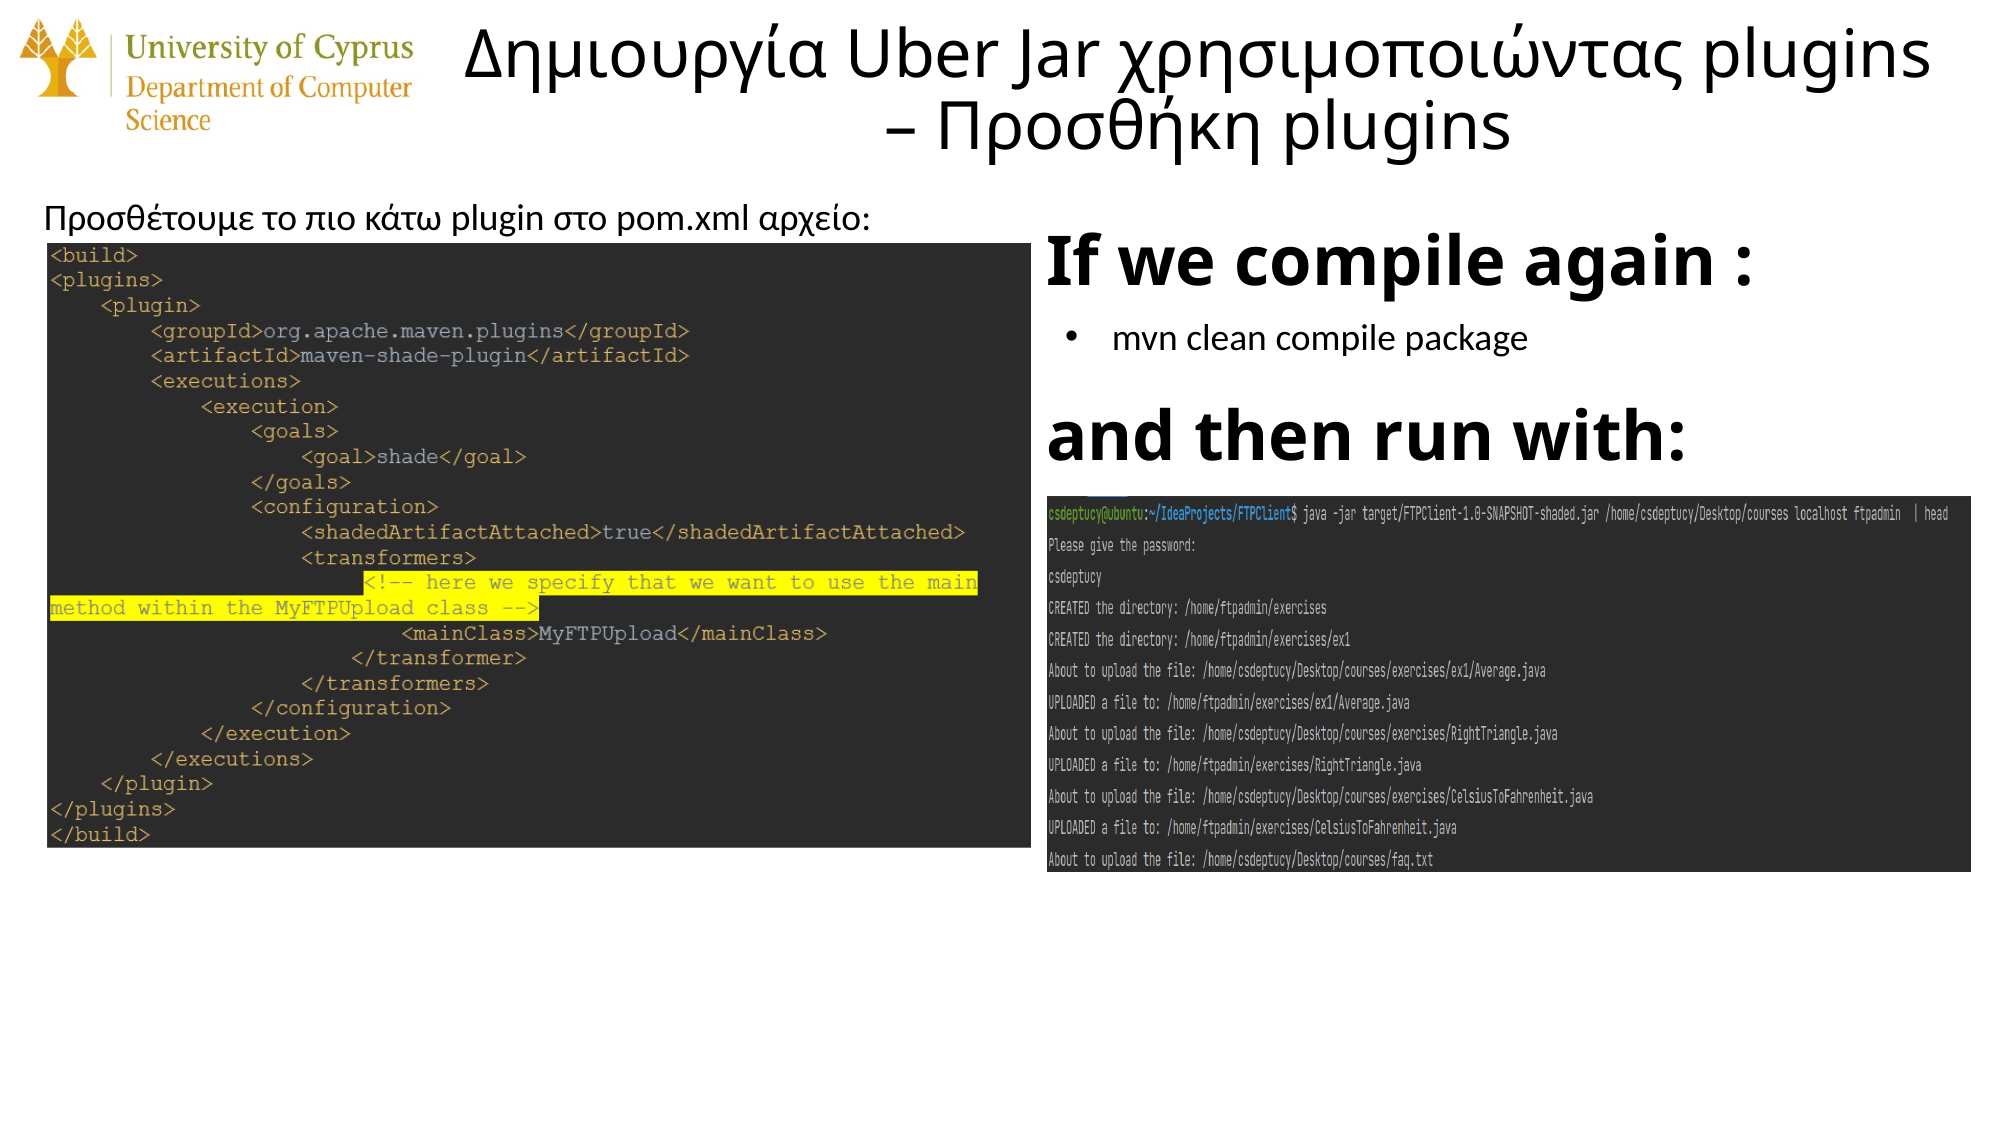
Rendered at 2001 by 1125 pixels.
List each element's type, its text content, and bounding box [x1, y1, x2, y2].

text_box Προσθέτουμε το πιο κάτω plugin στο pom.xml αρχείο: [29, 185, 923, 246]
title Δημιουργία Uber Jar χρησιμοποιώντας plugins – Προσθήκη plugins [439, 33, 1959, 151]
text_box and then run with: [1032, 393, 2000, 484]
picture [1047, 496, 1971, 872]
picture [0, 0, 439, 169]
picture [45, 243, 1032, 850]
text_box mvn clean compile package [1050, 305, 1544, 366]
text_box If we compile again : [1030, 217, 2000, 308]
